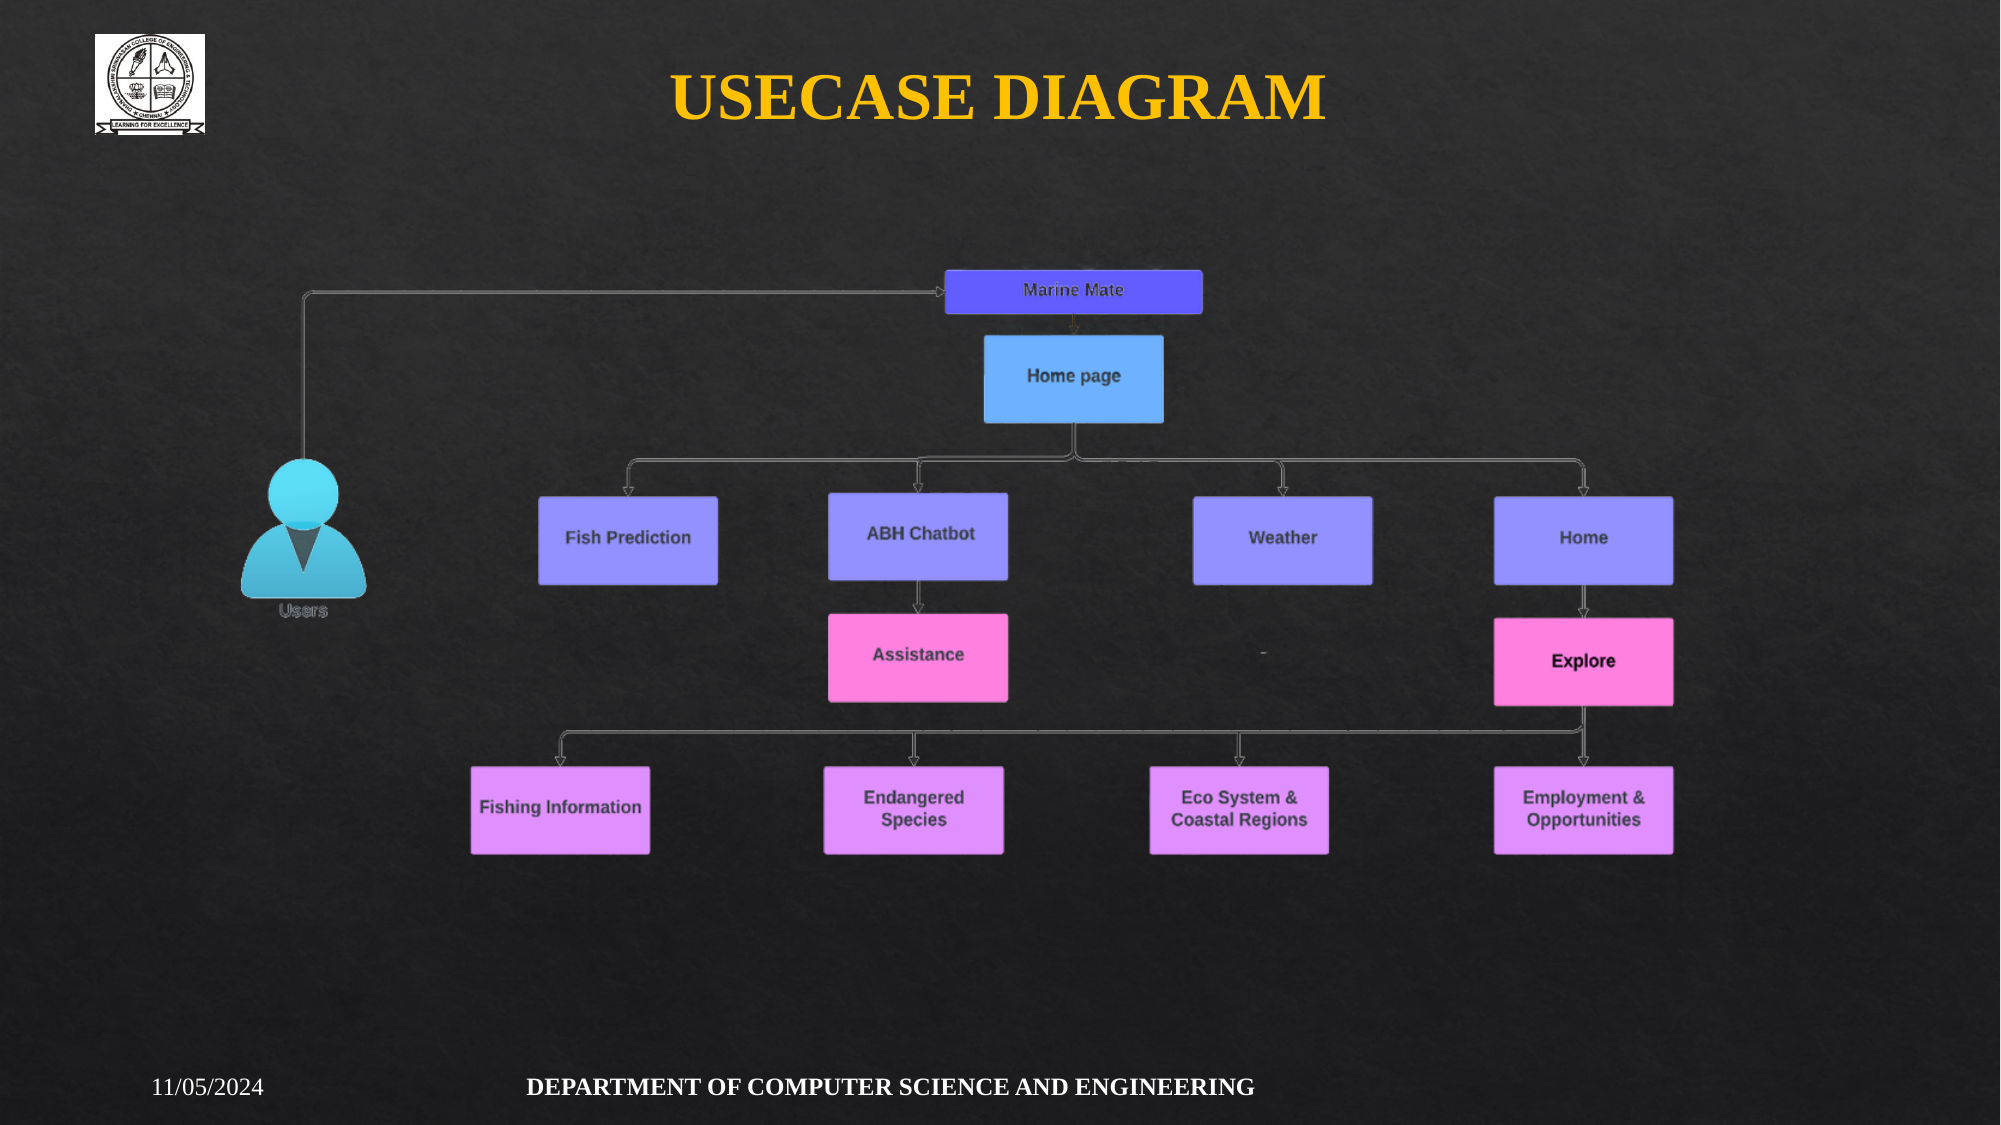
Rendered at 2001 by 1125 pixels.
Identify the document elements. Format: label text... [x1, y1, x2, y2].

picture [95, 34, 205, 135]
picture [209, 251, 1691, 873]
text_box USECASE DIAGRAM [654, 45, 1346, 141]
